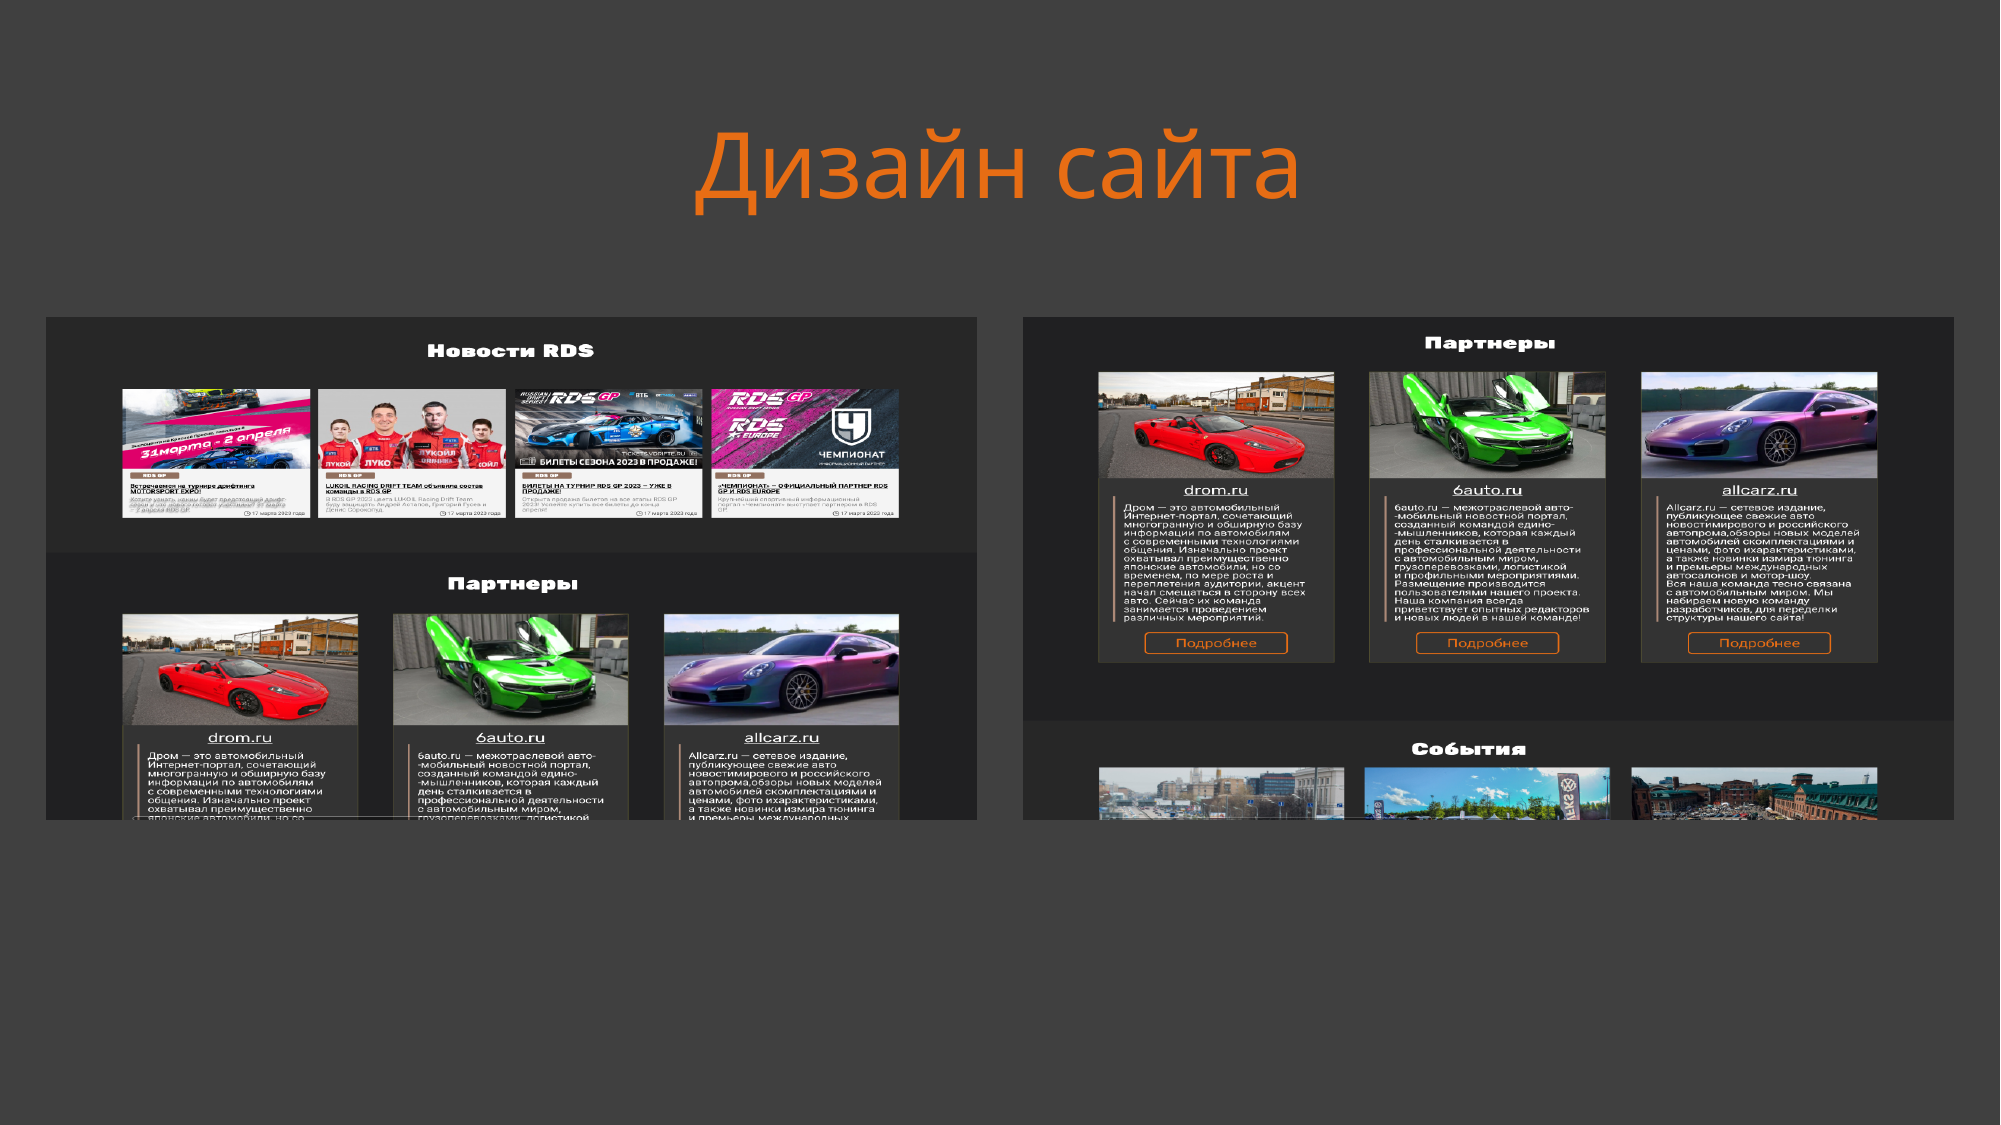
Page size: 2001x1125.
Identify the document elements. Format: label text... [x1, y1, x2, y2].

title Дизайн сайта [137, 59, 1863, 278]
picture [1023, 317, 1954, 820]
picture [46, 317, 977, 820]
